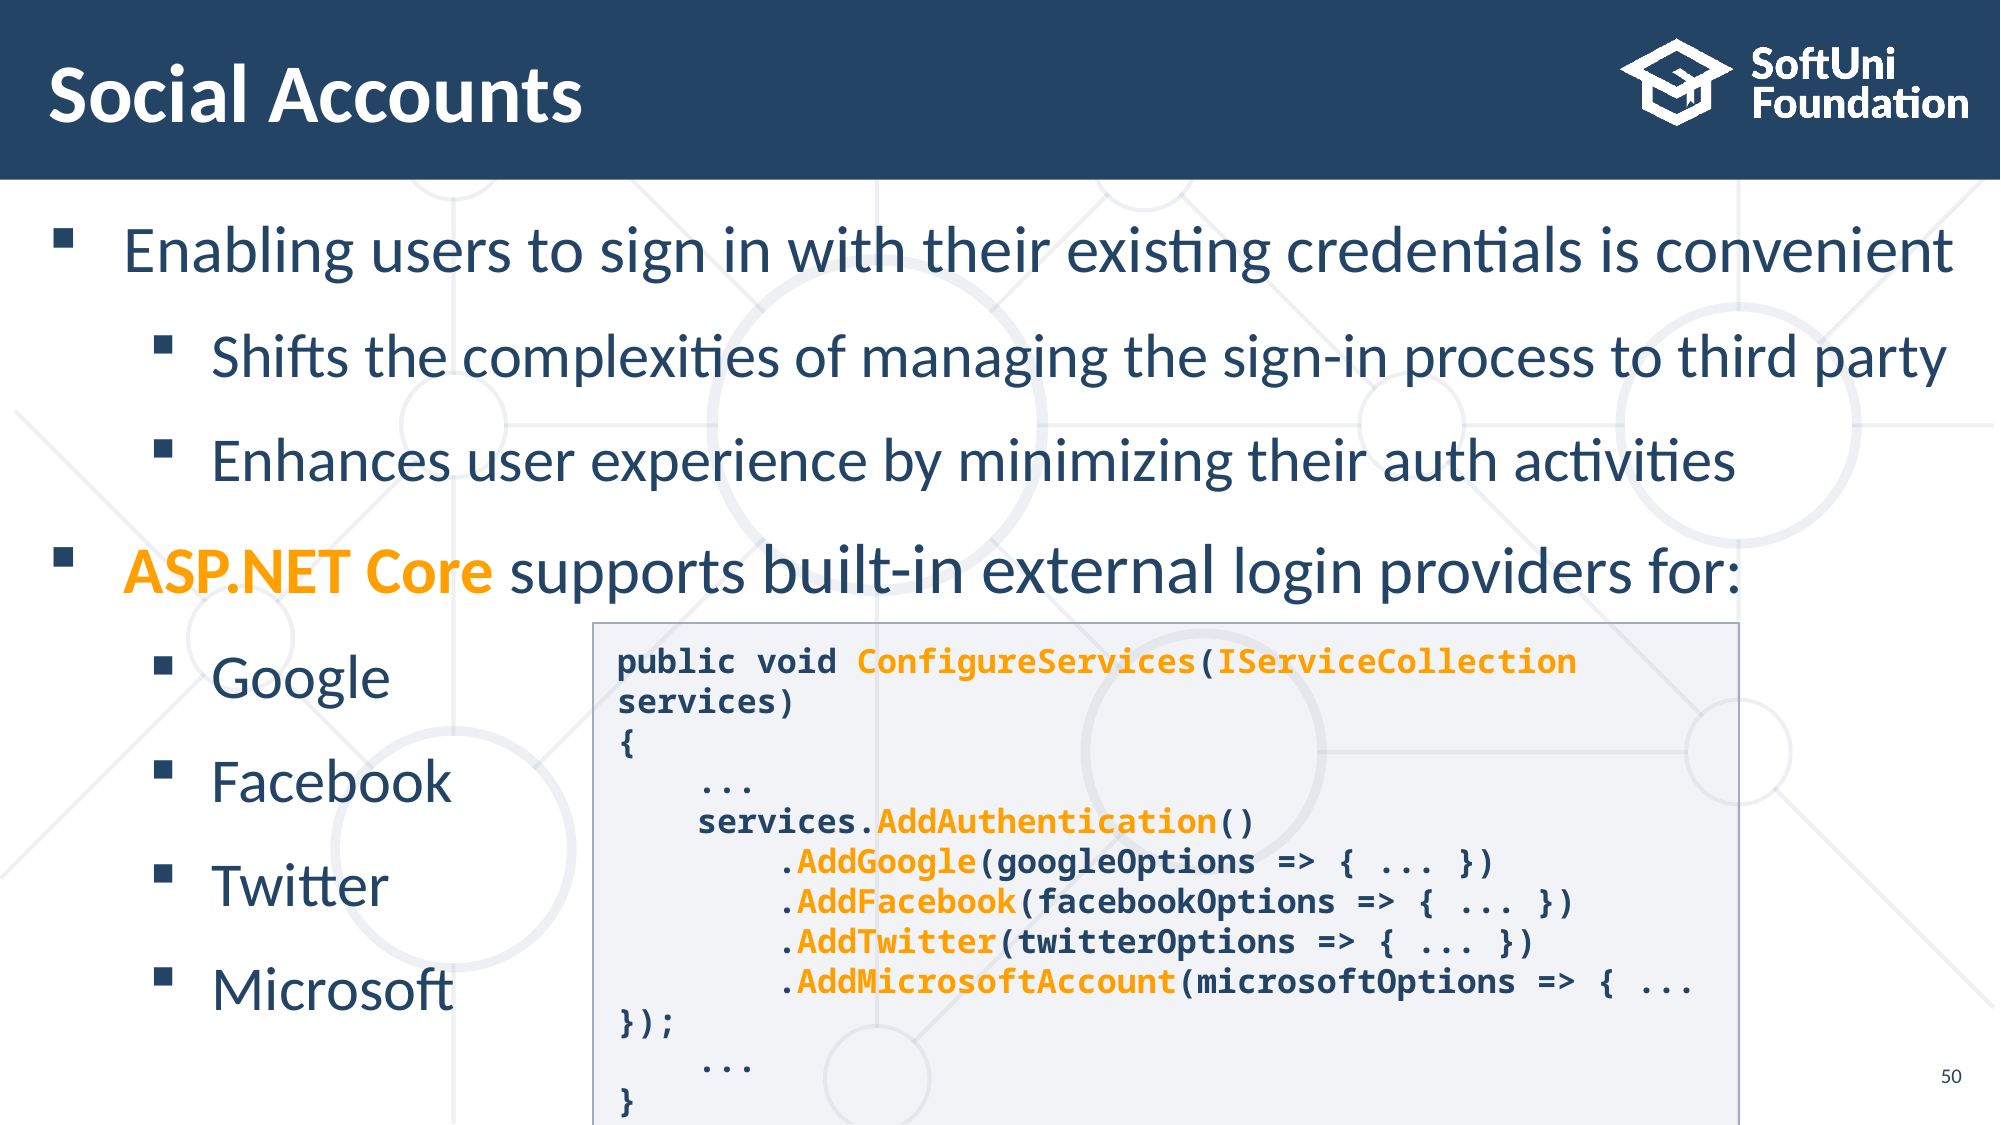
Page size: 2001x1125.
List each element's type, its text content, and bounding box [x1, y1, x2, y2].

slide_number 50 [1897, 1049, 1968, 1101]
list Enabling users to sign in with their existing credentials is convenient Shifts the complexities of managing the sign-in process to third party Enhances user experience by minimizing their auth activities ASP.NET Core supports built-in external login providers for: Google Facebook Twitter Microsoft [31, 196, 1988, 1050]
title Social Accounts [31, 16, 1591, 162]
text_box public void ConfigureServices(IServiceCollection services) { ... services.AddAuthentication() .AddGoogle(googleOptions => { ... }) .AddFacebook(facebookOptions => { ... }) .AddTwitter(twitterOptions => { ... }) .AddMicrosoftAccount(microsoftOptions => { ... }); ... } [593, 622, 1740, 1125]
picture [1619, 38, 1968, 126]
